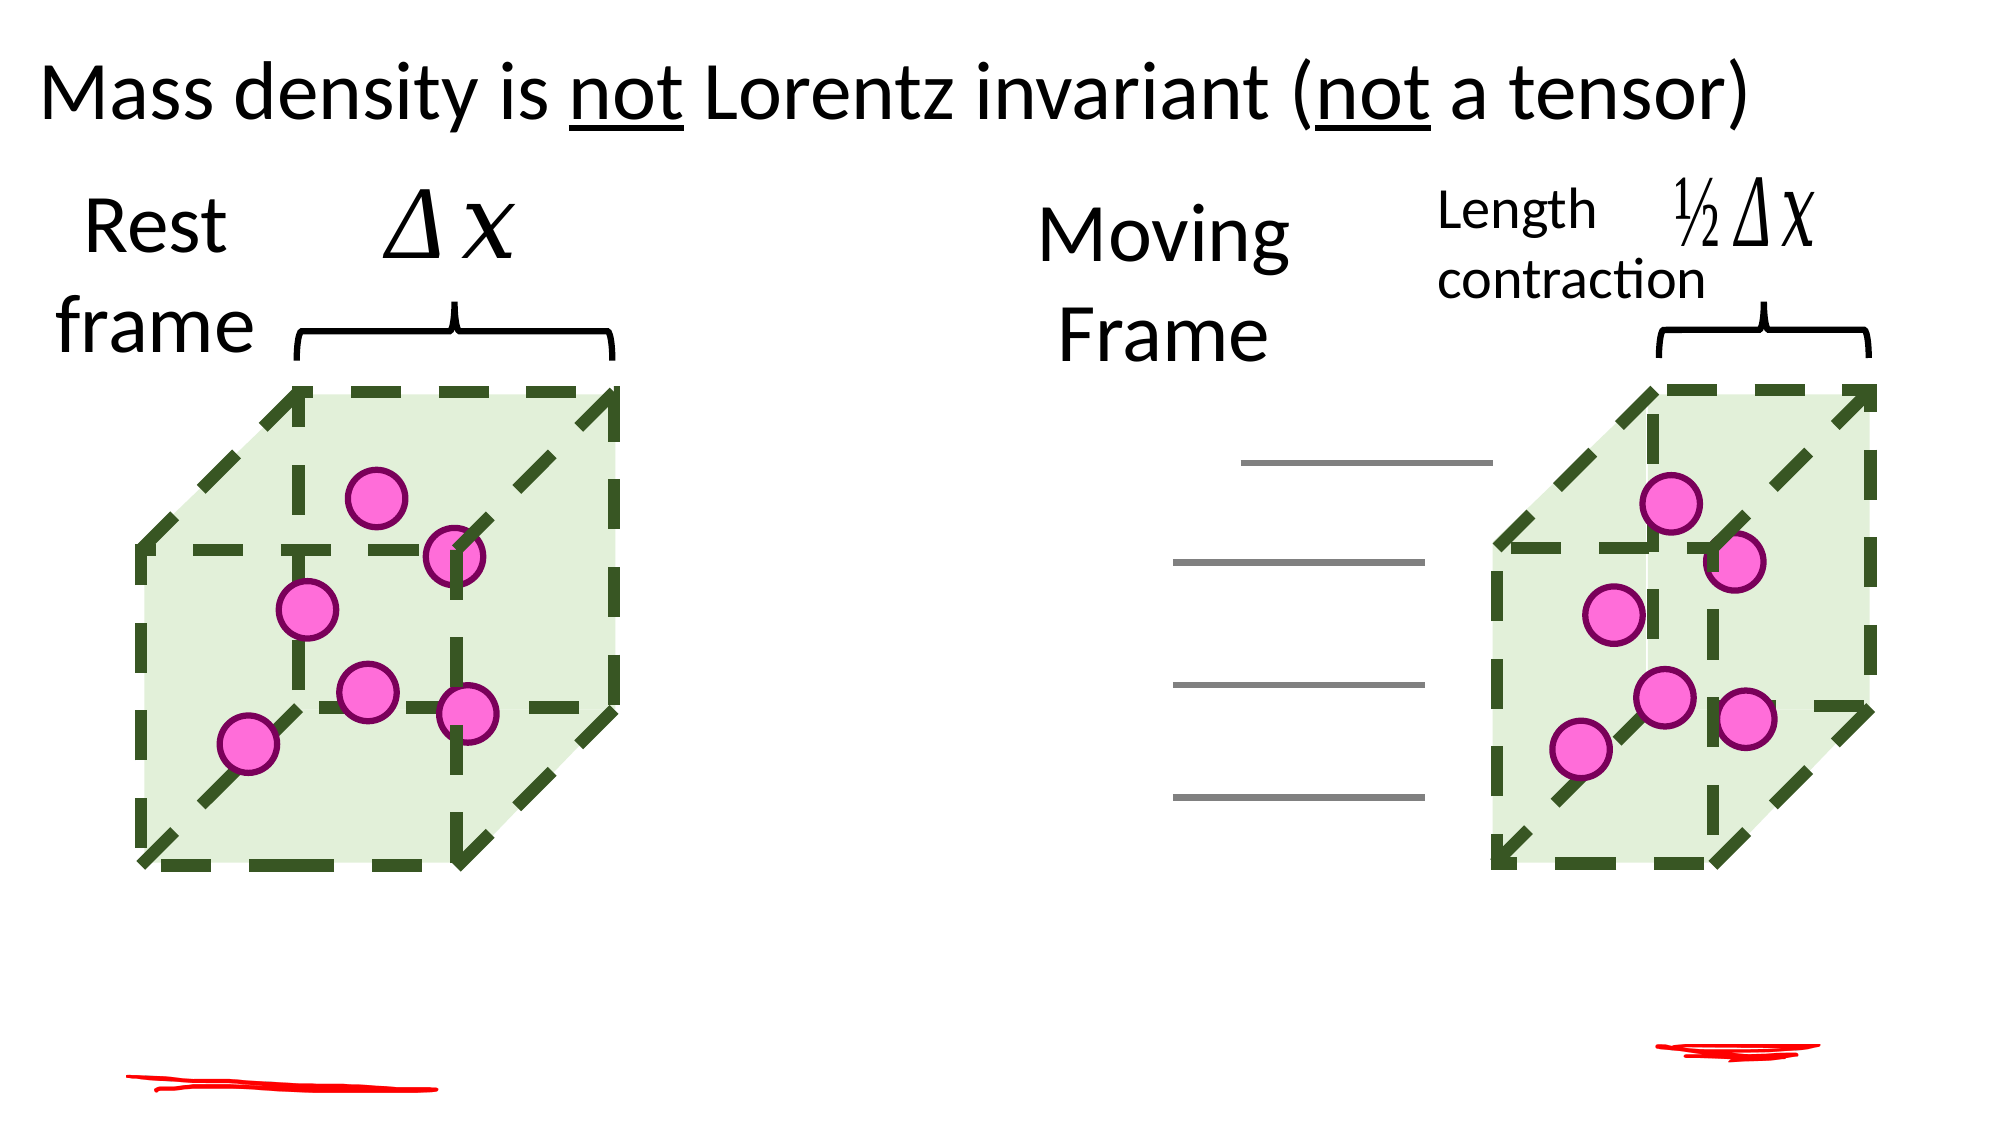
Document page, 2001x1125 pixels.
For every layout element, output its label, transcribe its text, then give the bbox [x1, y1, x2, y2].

text_box Mass density is not Lorentz invariant (not a tensor) [23, 29, 1846, 144]
picture [126, 1044, 1830, 1101]
text_box Moving Frame [971, 170, 1357, 386]
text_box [21, 161, 616, 868]
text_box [1422, 155, 1869, 358]
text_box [1172, 390, 1871, 867]
